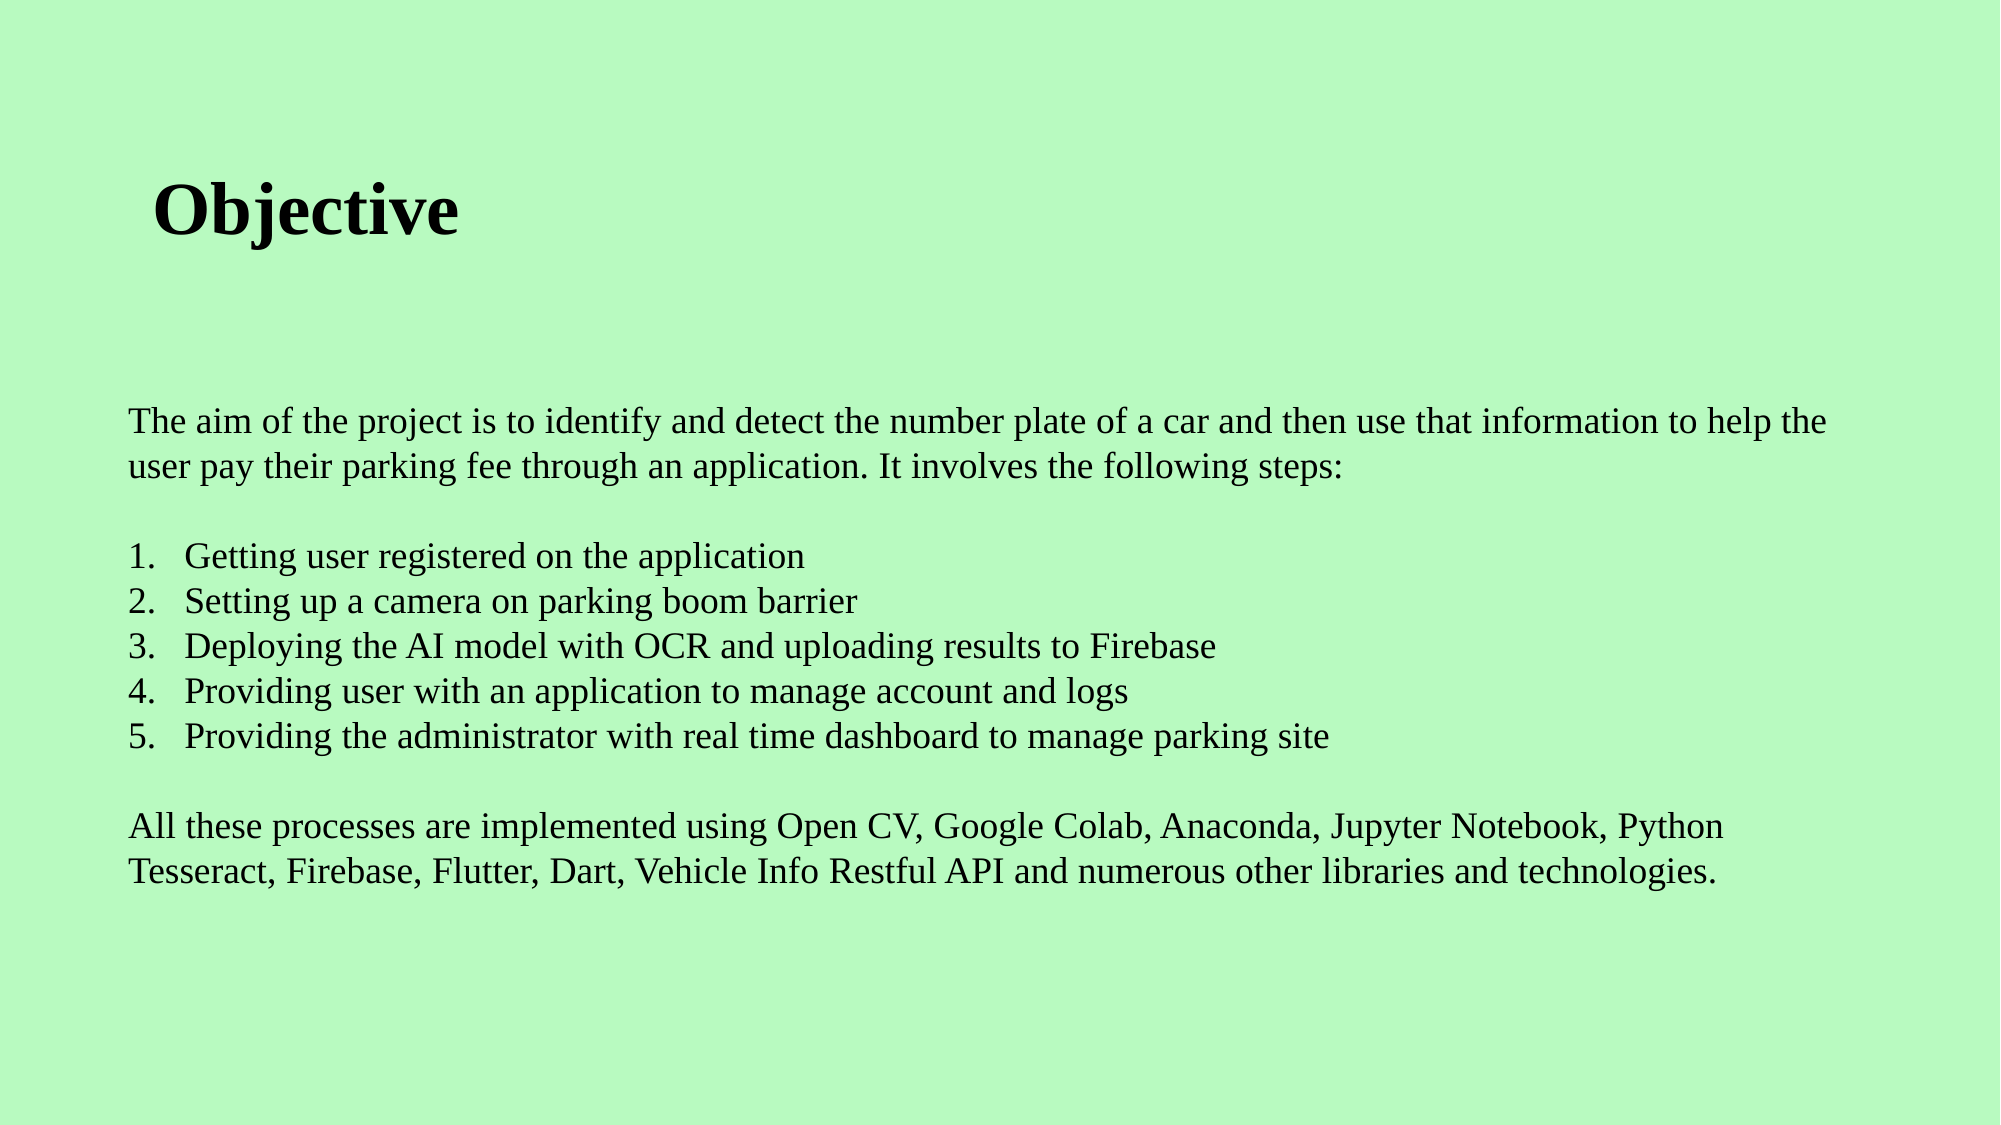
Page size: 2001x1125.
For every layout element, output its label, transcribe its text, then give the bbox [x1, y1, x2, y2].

text_box Objective [137, 101, 1863, 320]
text_box The aim of the project is to identify and detect the number plate of a car and then use that information to help the user pay their parking fee through an application. It involves the following steps: Getting user registered on the application Setting up a camera on parking boom barrier Deploying the AI model with OCR and uploading results to Firebase Providing user with an application to manage account and logs Providing the administrator with real time dashboard to manage parking site All these processes are implemented using Open CV, Google Colab, Anaconda, Jupyter Notebook, Python Tesseract, Firebase, Flutter, Dart, Vehicle Info Restful API and numerous other libraries and technologies. [113, 388, 1887, 899]
